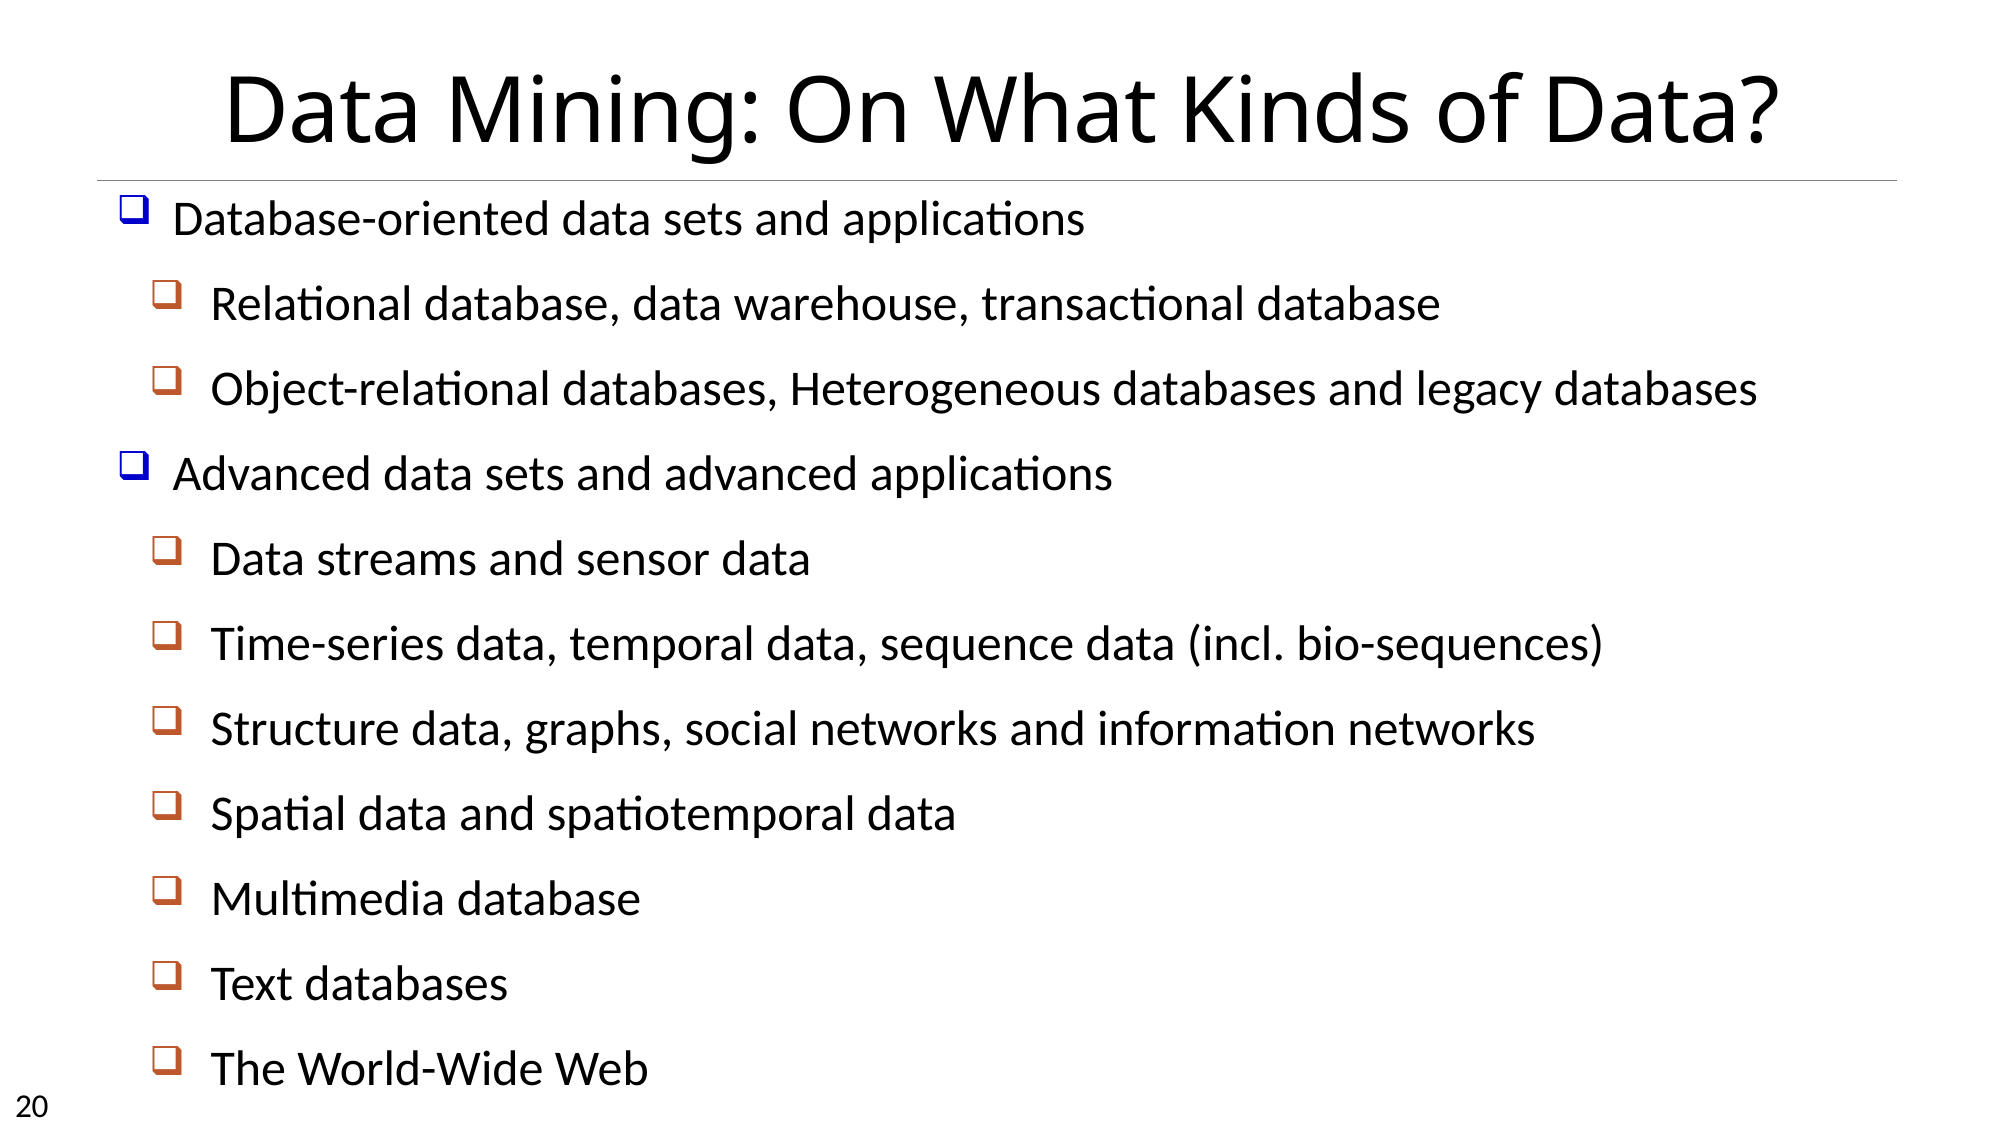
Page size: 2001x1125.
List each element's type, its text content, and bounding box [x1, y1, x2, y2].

title Data Mining: On What Kinds of Data? [101, 50, 1902, 177]
list Database-oriented data sets and applications Relational database, data warehouse, transactional database Object-relational databases, Heterogeneous databases and legacy databases Advanced data sets and advanced applications Data streams and sensor data Time-series data, temporal data, sequence data (incl. bio-sequences) Structure data, graphs, social networks and information networks Spatial data and spatiotemporal data Multimedia database Text databases The World-Wide Web [101, 177, 1902, 1099]
